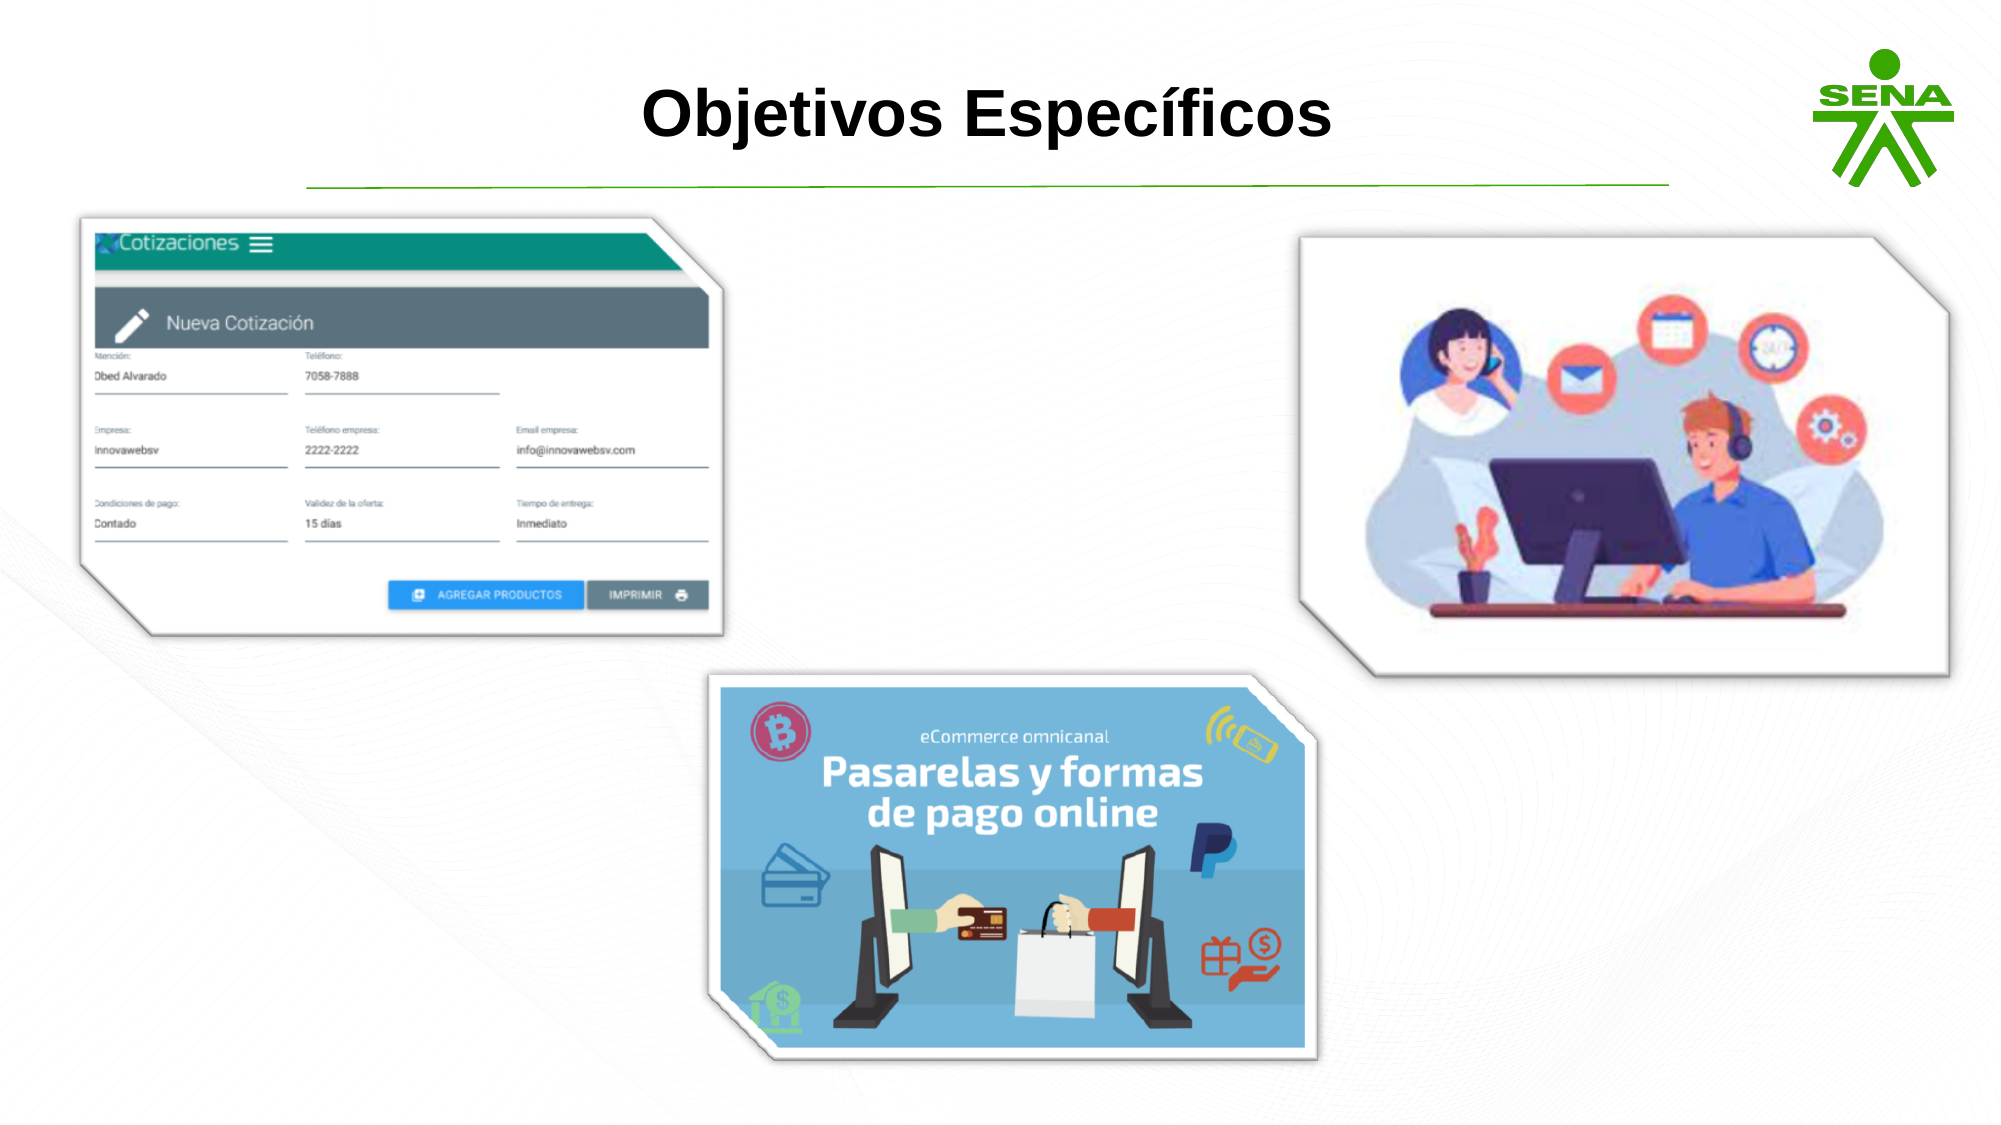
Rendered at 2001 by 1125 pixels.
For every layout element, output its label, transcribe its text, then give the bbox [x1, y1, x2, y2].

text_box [306, 184, 1670, 189]
picture [0, 0, 2000, 1125]
text_box Objetivos Específicos [392, 54, 1583, 165]
